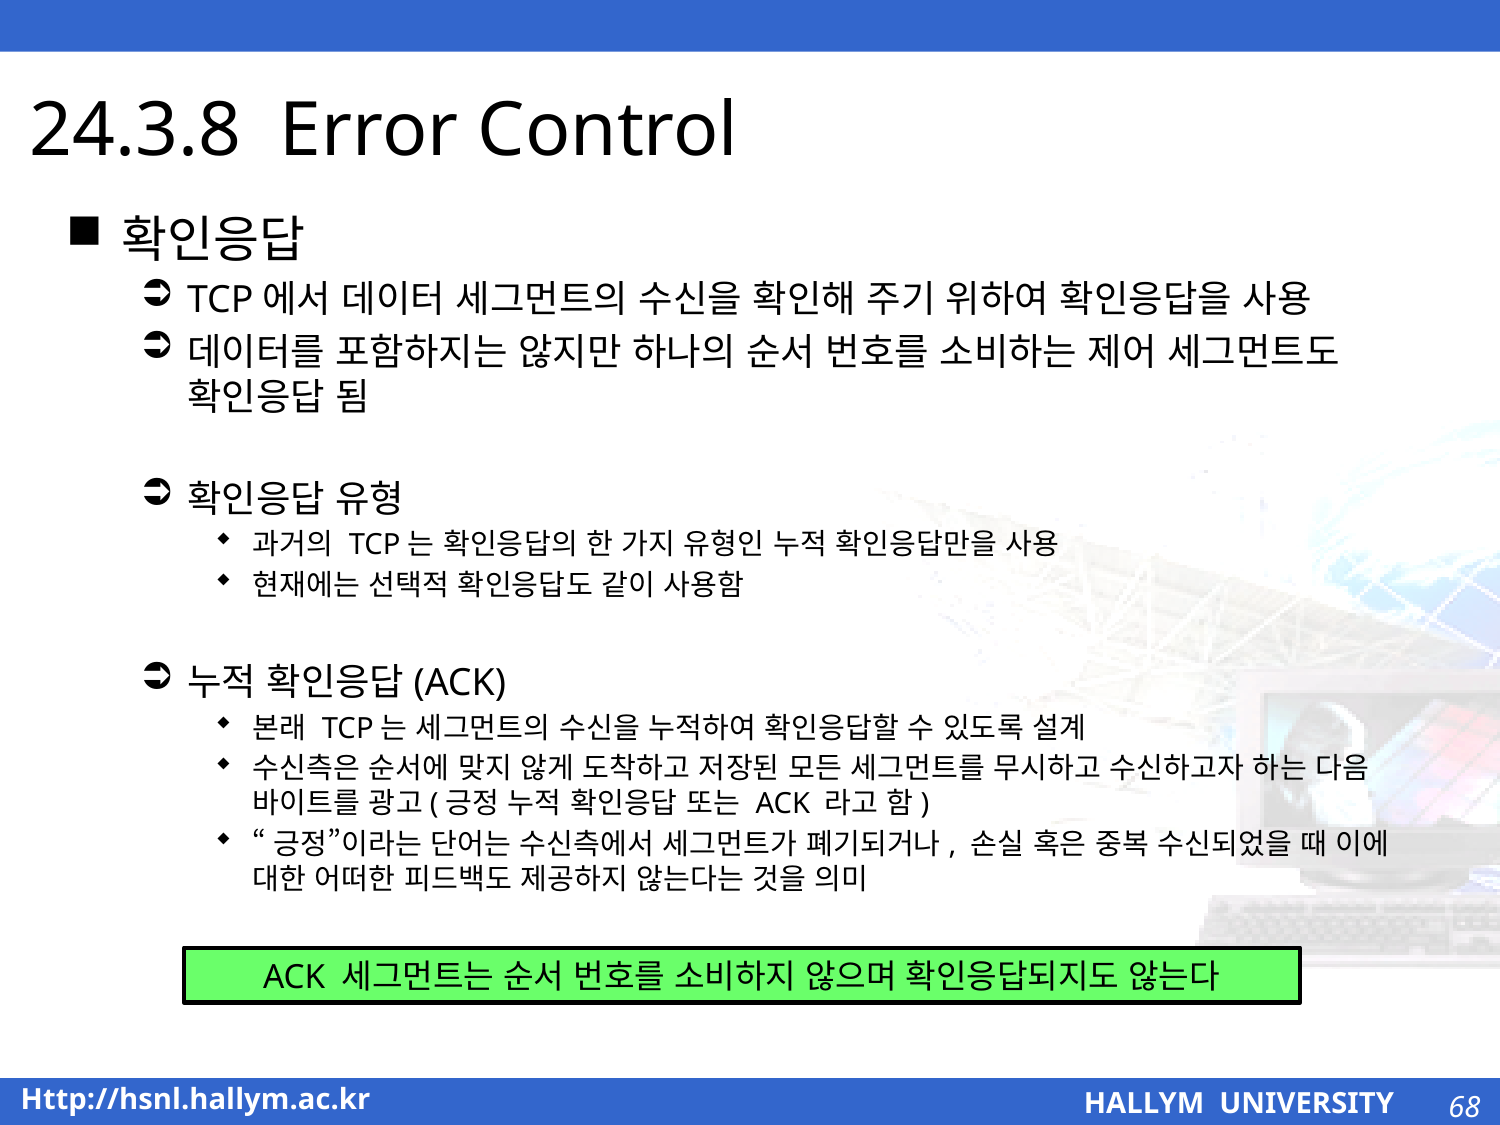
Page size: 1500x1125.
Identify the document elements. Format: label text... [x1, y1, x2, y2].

list 확인응답 TCP에서 데이터 세그먼트의 수신을 확인해 주기 위하여 확인응답을 사용 데이터를 포함하지는 않지만 하나의 순서 번호를 소비하는 제어 세그먼트도 확인응답 됨 확인응답 유형 과거의 TCP는 확인응답의 한 가지 유형인 누적 확인응답만을 사용 현재에는 선택적 확인응답도 같이 사용함 누적 확인응답(ACK) 본래 TCP는 세그먼트의 수신을 누적하여 확인응답할 수 있도록 설계 수신측은 순서에 맞지 않게 도착하고 저장된 모든 세그먼트를 무시하고 수신하고자 하는 다음 바이트를 광고(긍정 누적 확인응답 또는 ACK 라고 함) “긍정”이라는 단어는 수신측에서 세그먼트가 폐기되거나, 손실 혹은 중복 수신되었을 때 이에 대한 어떠한 피드백도 제공하지 않는다는 것을 의미 [50, 200, 1450, 1000]
slide_number 68 [1182, 1080, 1496, 1125]
title 24.3.8 Error Control [14, 76, 1500, 175]
text_box ACK 세그먼트는 순서 번호를 소비하지 않으며 확인응답되지도 않는다 [184, 947, 1300, 1003]
